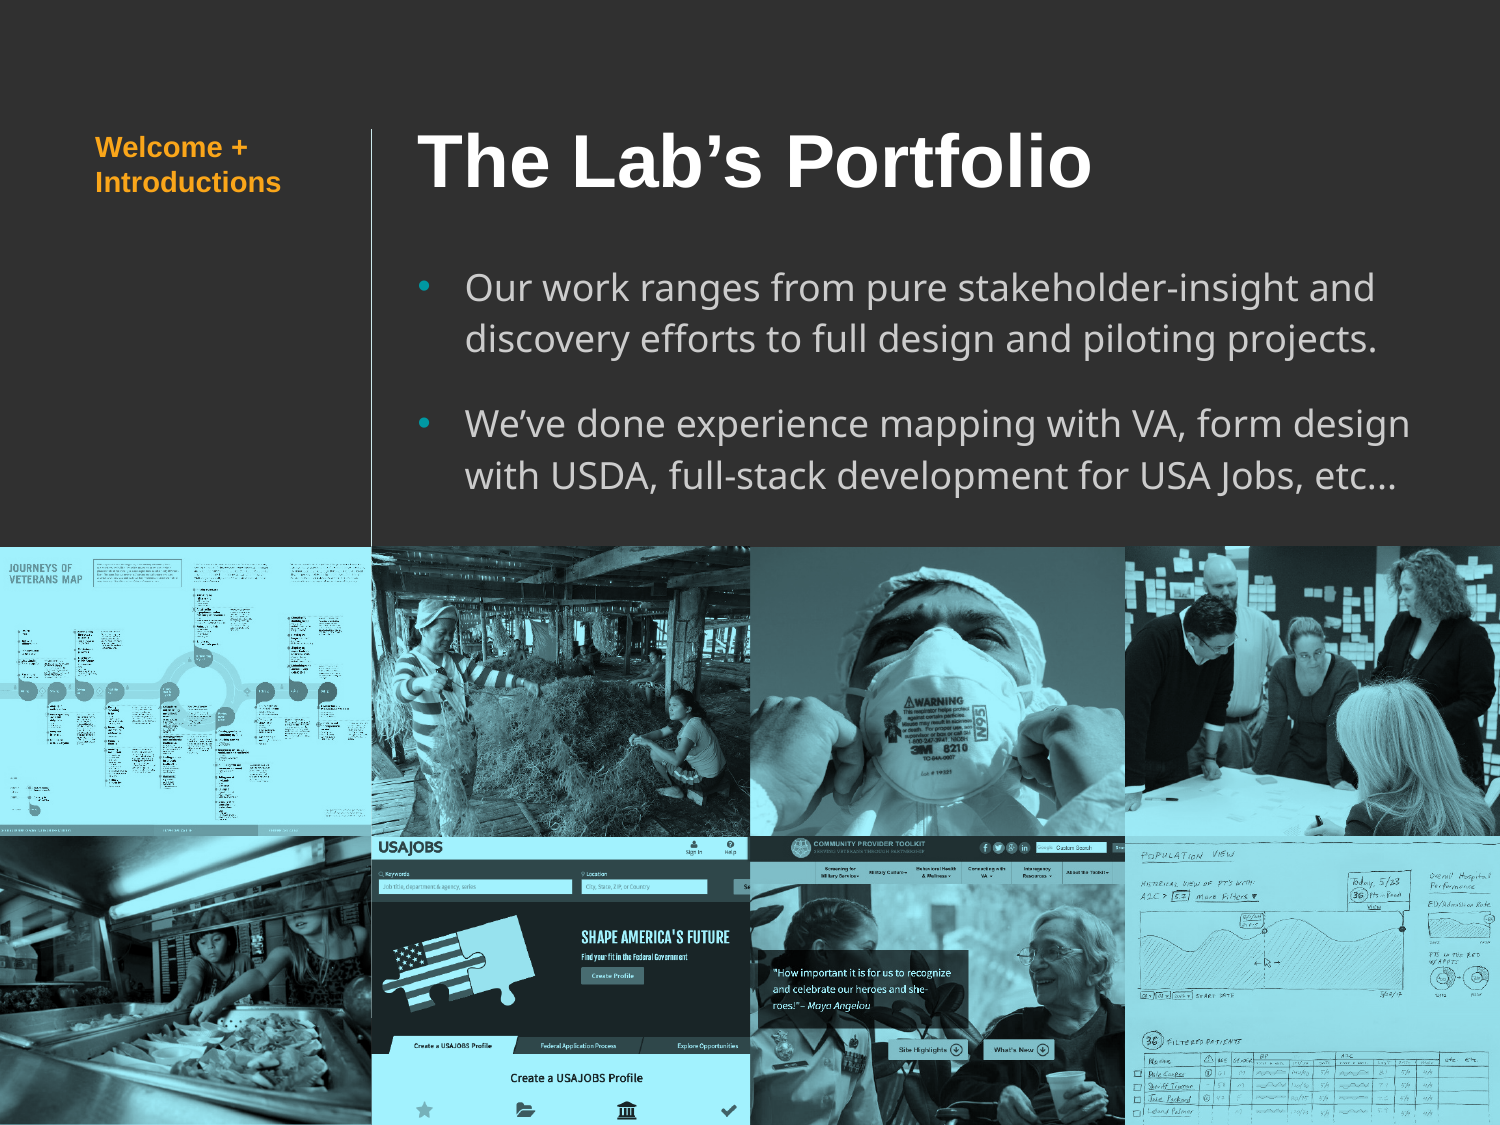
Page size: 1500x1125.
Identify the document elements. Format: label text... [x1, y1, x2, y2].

picture [0, 546, 1500, 1125]
title The Lab’s Portfolio [402, 96, 1450, 324]
text_box Our work ranges from pure stakeholder-insight and discovery efforts to full design and piloting projects. We’ve done experience mapping with VA, form design with USDA, full-stack development for USA Jobs, etc... [402, 324, 1449, 545]
text_box Welcome + Introductions [80, 113, 350, 215]
